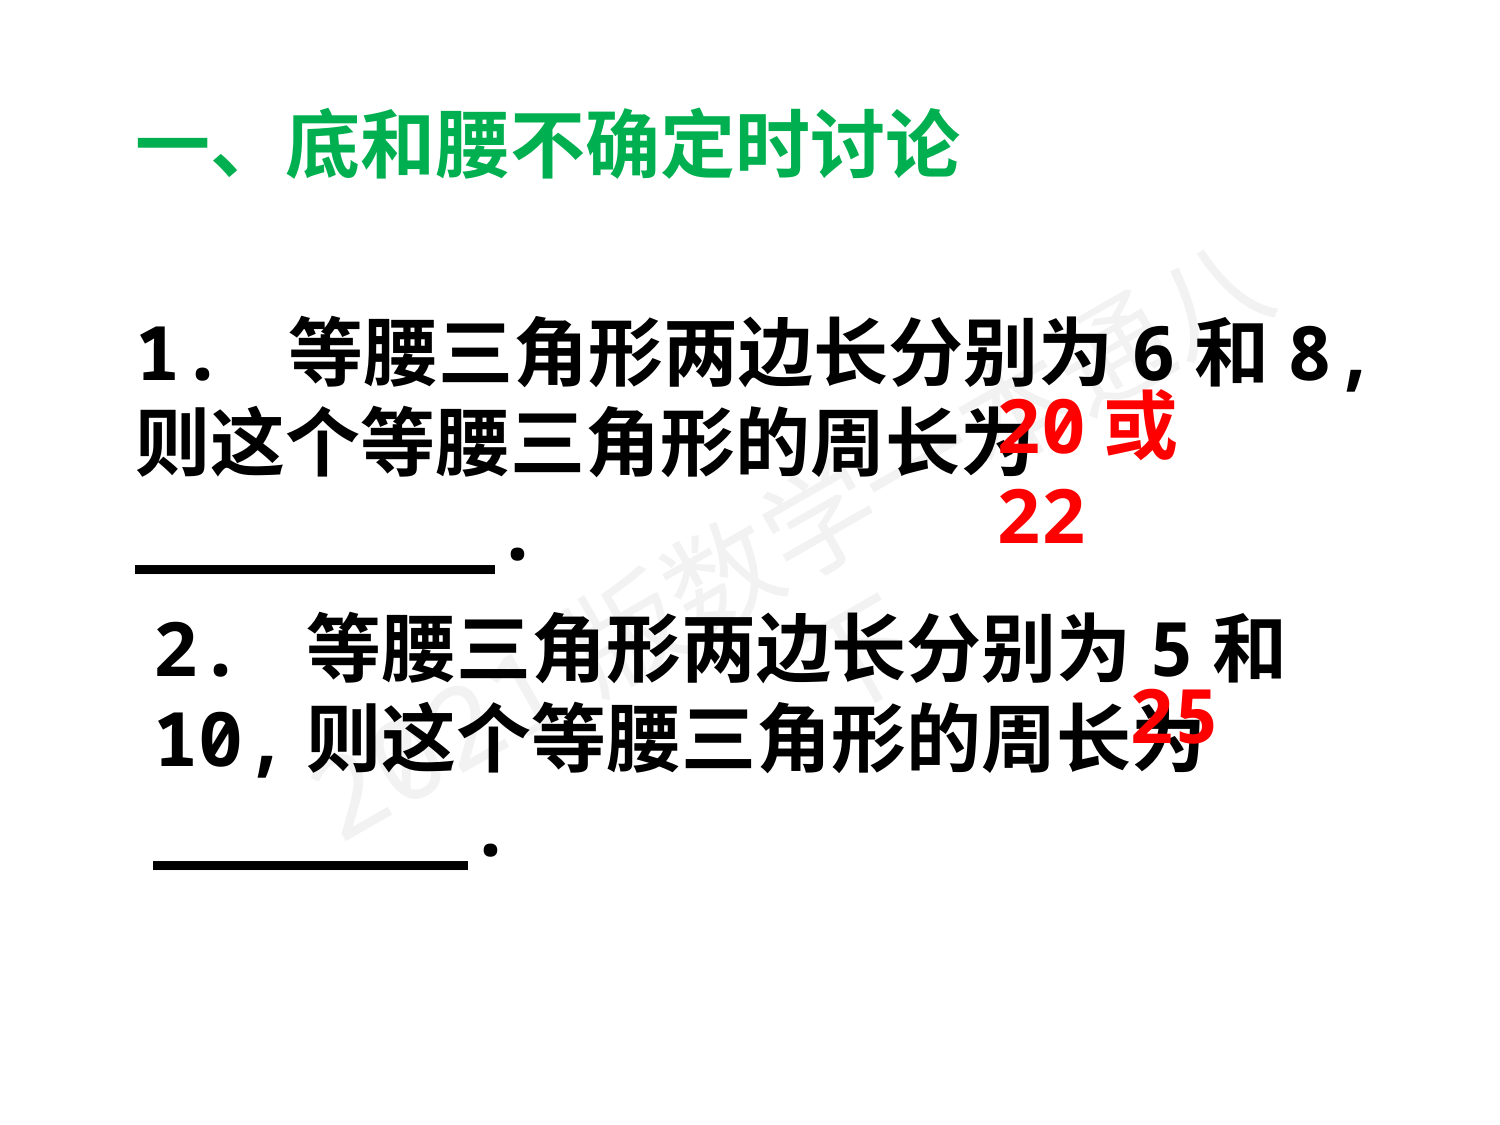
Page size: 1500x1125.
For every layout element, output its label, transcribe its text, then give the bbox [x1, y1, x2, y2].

text_box 一、底和腰不确定时讨论 [120, 89, 1348, 195]
text_box 1. 等腰三角形两边长分别为6和8,则这个等腰三角形的周长为________. [120, 297, 1426, 583]
text_box 20或22 [981, 371, 1348, 567]
text_box 2. 等腰三角形两边长分别为5和10,则这个等腰三角形的周长为_______. [138, 593, 1426, 879]
text_box 25 [1114, 661, 1379, 766]
